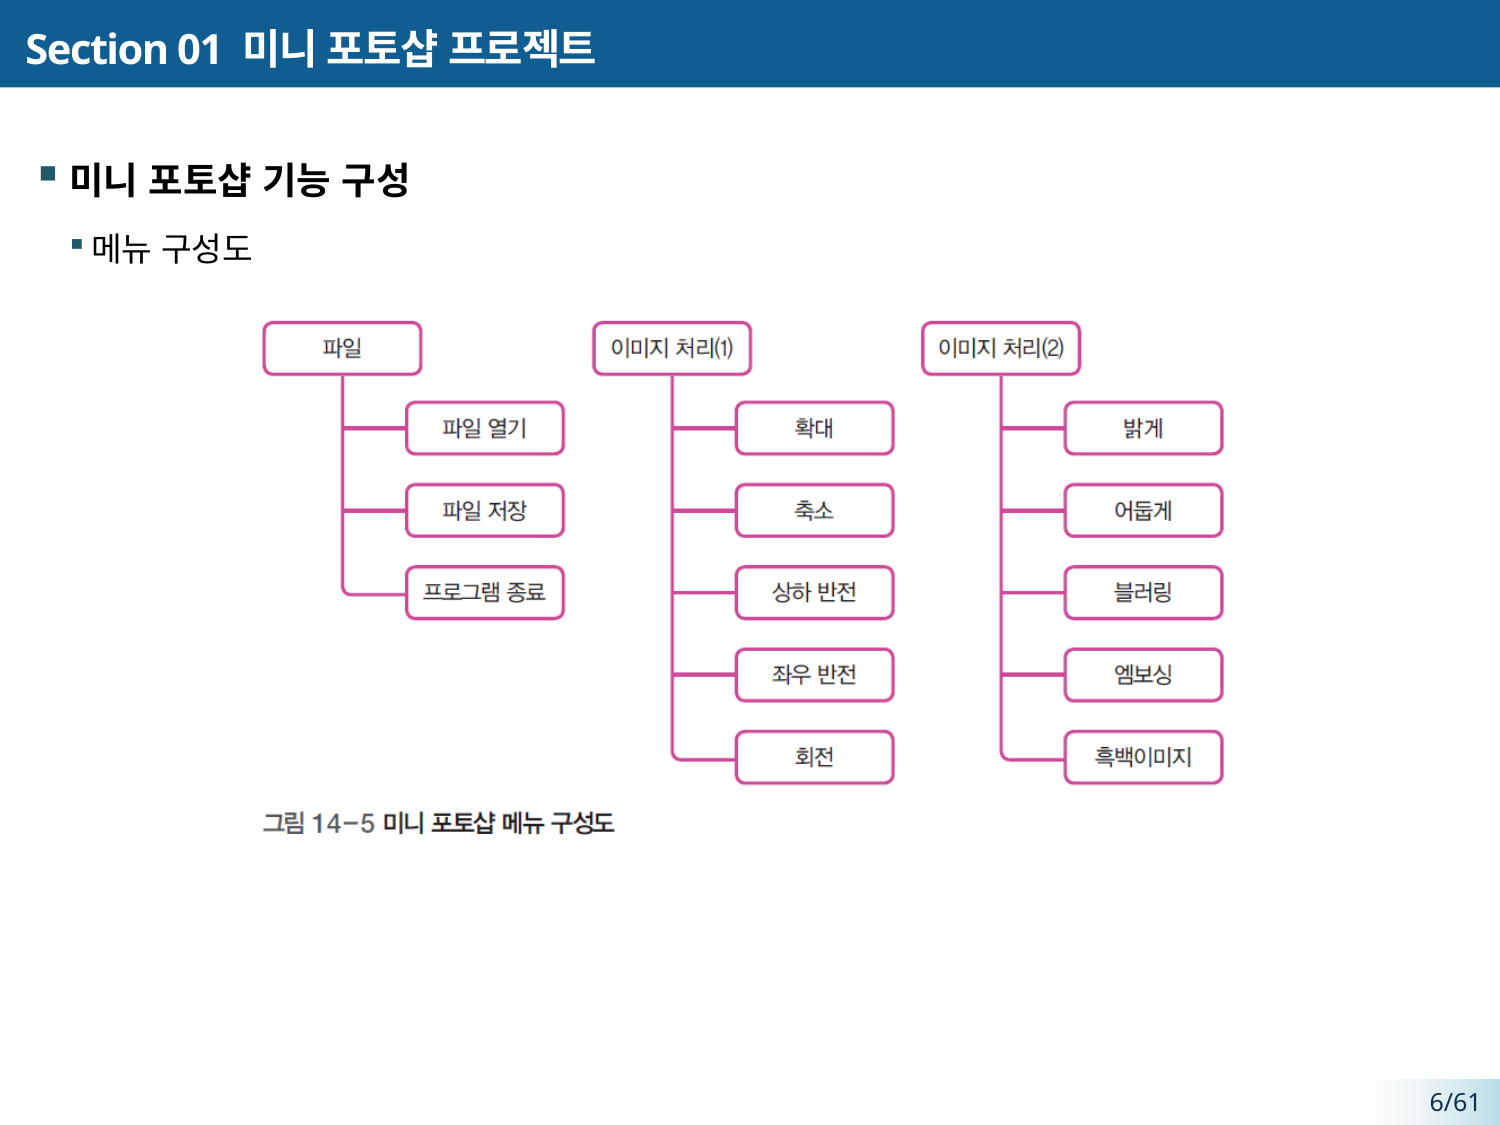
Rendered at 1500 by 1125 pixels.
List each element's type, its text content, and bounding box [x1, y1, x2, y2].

list 미니 포토샵 기능 구성 메뉴 구성도 [10, 126, 1481, 1057]
title Section 01 미니 포토샵 프로젝트 [10, 8, 1288, 87]
picture [255, 303, 1244, 851]
